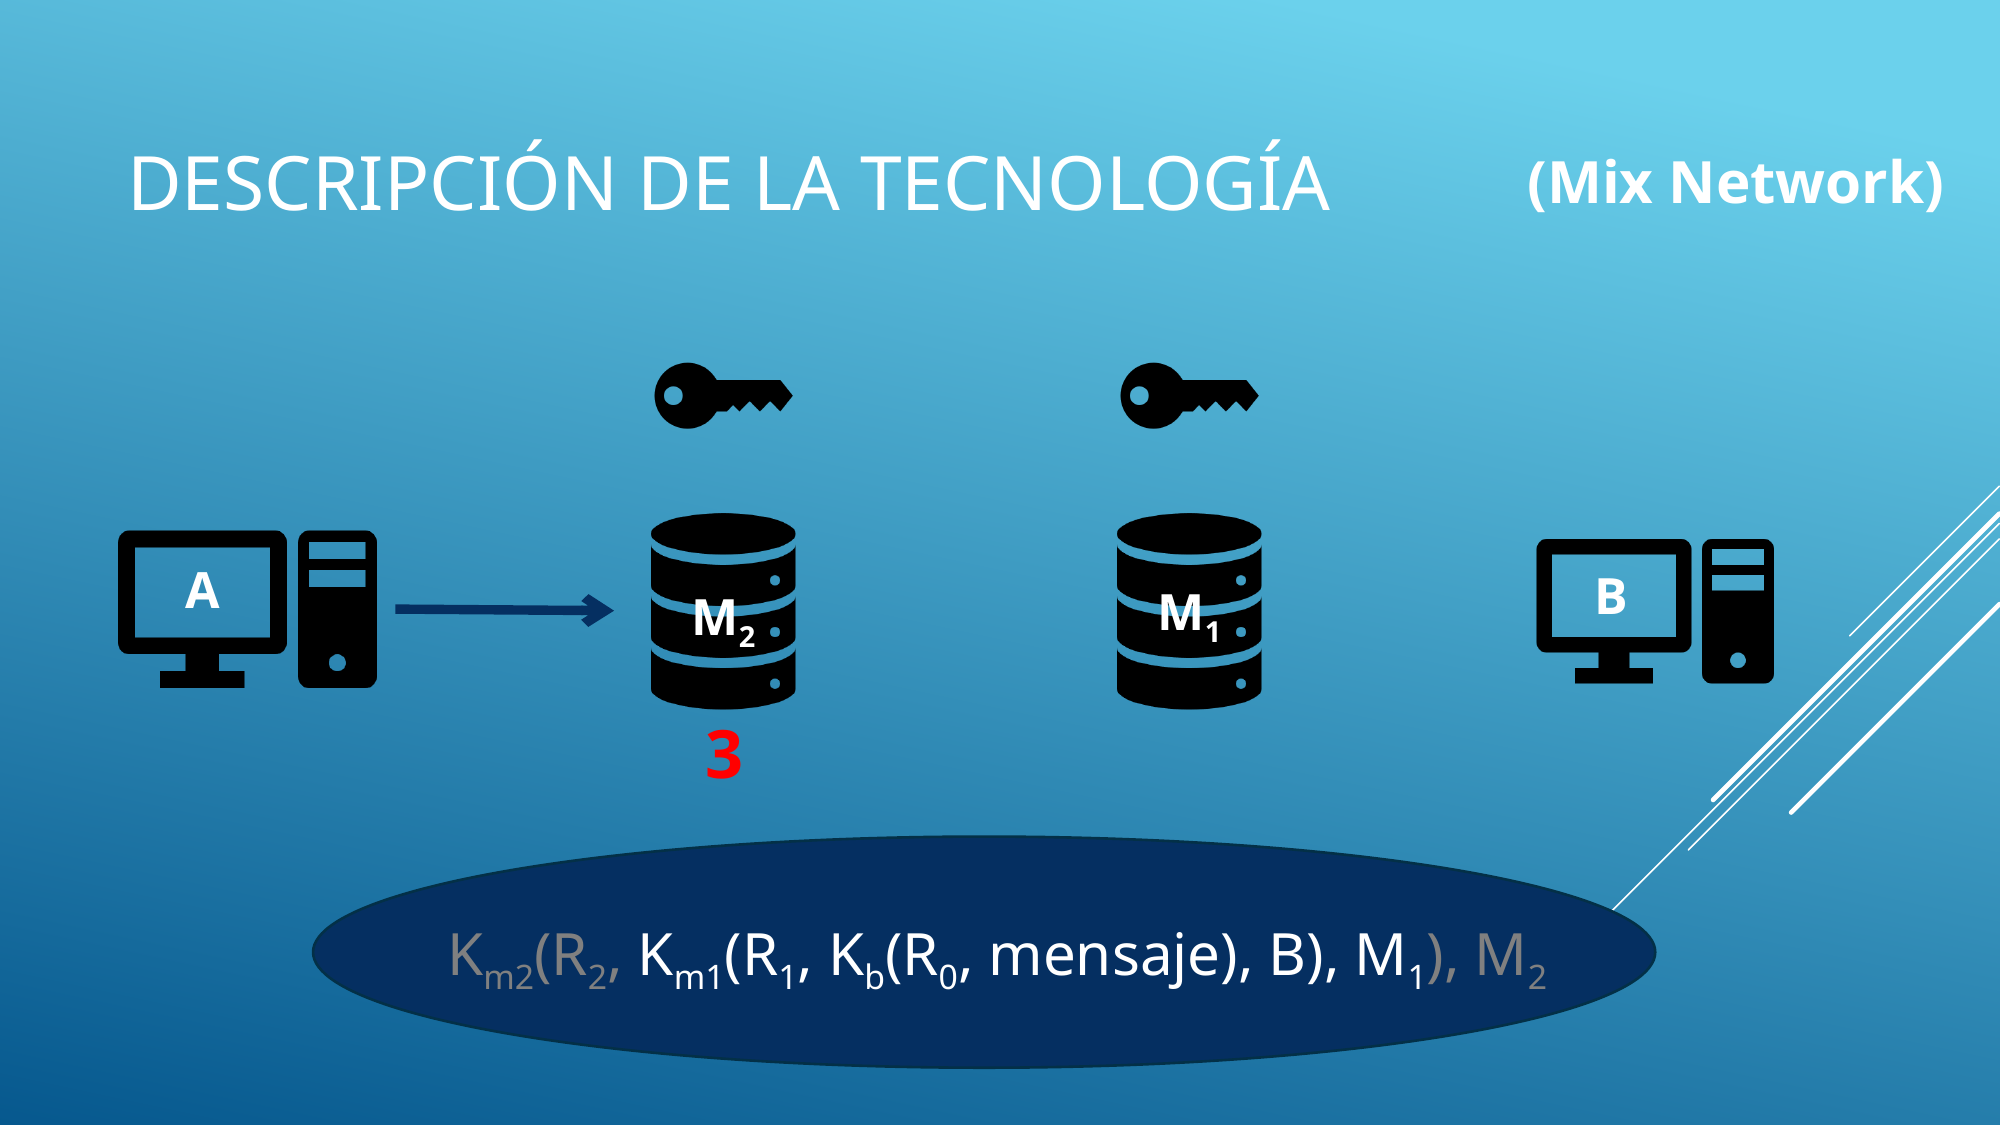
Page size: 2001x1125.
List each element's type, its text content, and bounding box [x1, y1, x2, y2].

text_box Km2(R2, Km1(R1, Kb(R0, mensaje), B), M1), M2 [389, 909, 1605, 1004]
picture [1114, 320, 1265, 471]
text_box Descripción de la tecnología [112, 57, 1513, 305]
picture [1065, 486, 1314, 735]
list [111, 474, 382, 744]
picture [1531, 486, 1780, 735]
picture [599, 486, 848, 735]
text_box (Mix Network) [1512, 138, 1960, 223]
text_box 3 [648, 735, 802, 799]
text_box [311, 835, 1657, 1070]
picture [648, 320, 799, 471]
